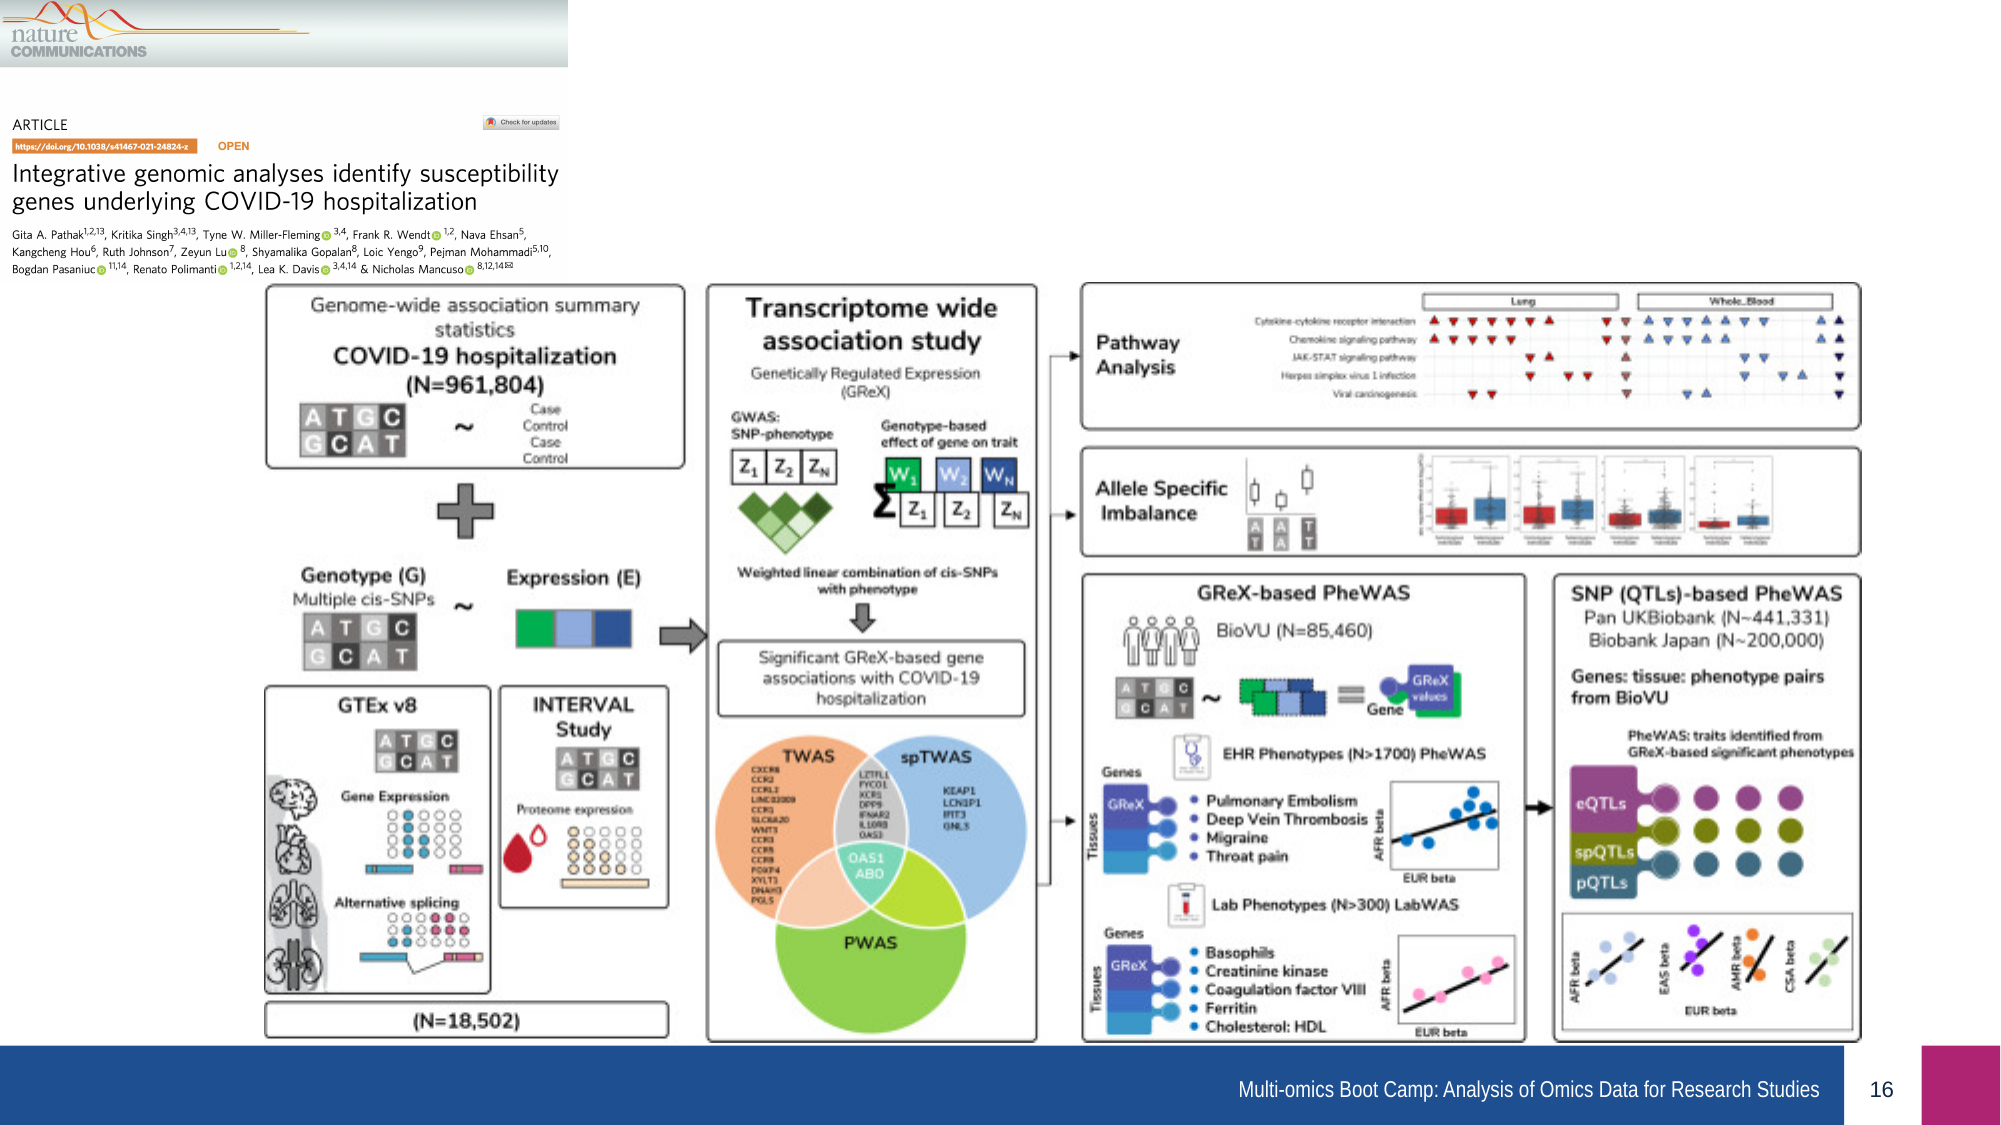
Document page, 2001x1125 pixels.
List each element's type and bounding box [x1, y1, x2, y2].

picture [0, 0, 1862, 1043]
